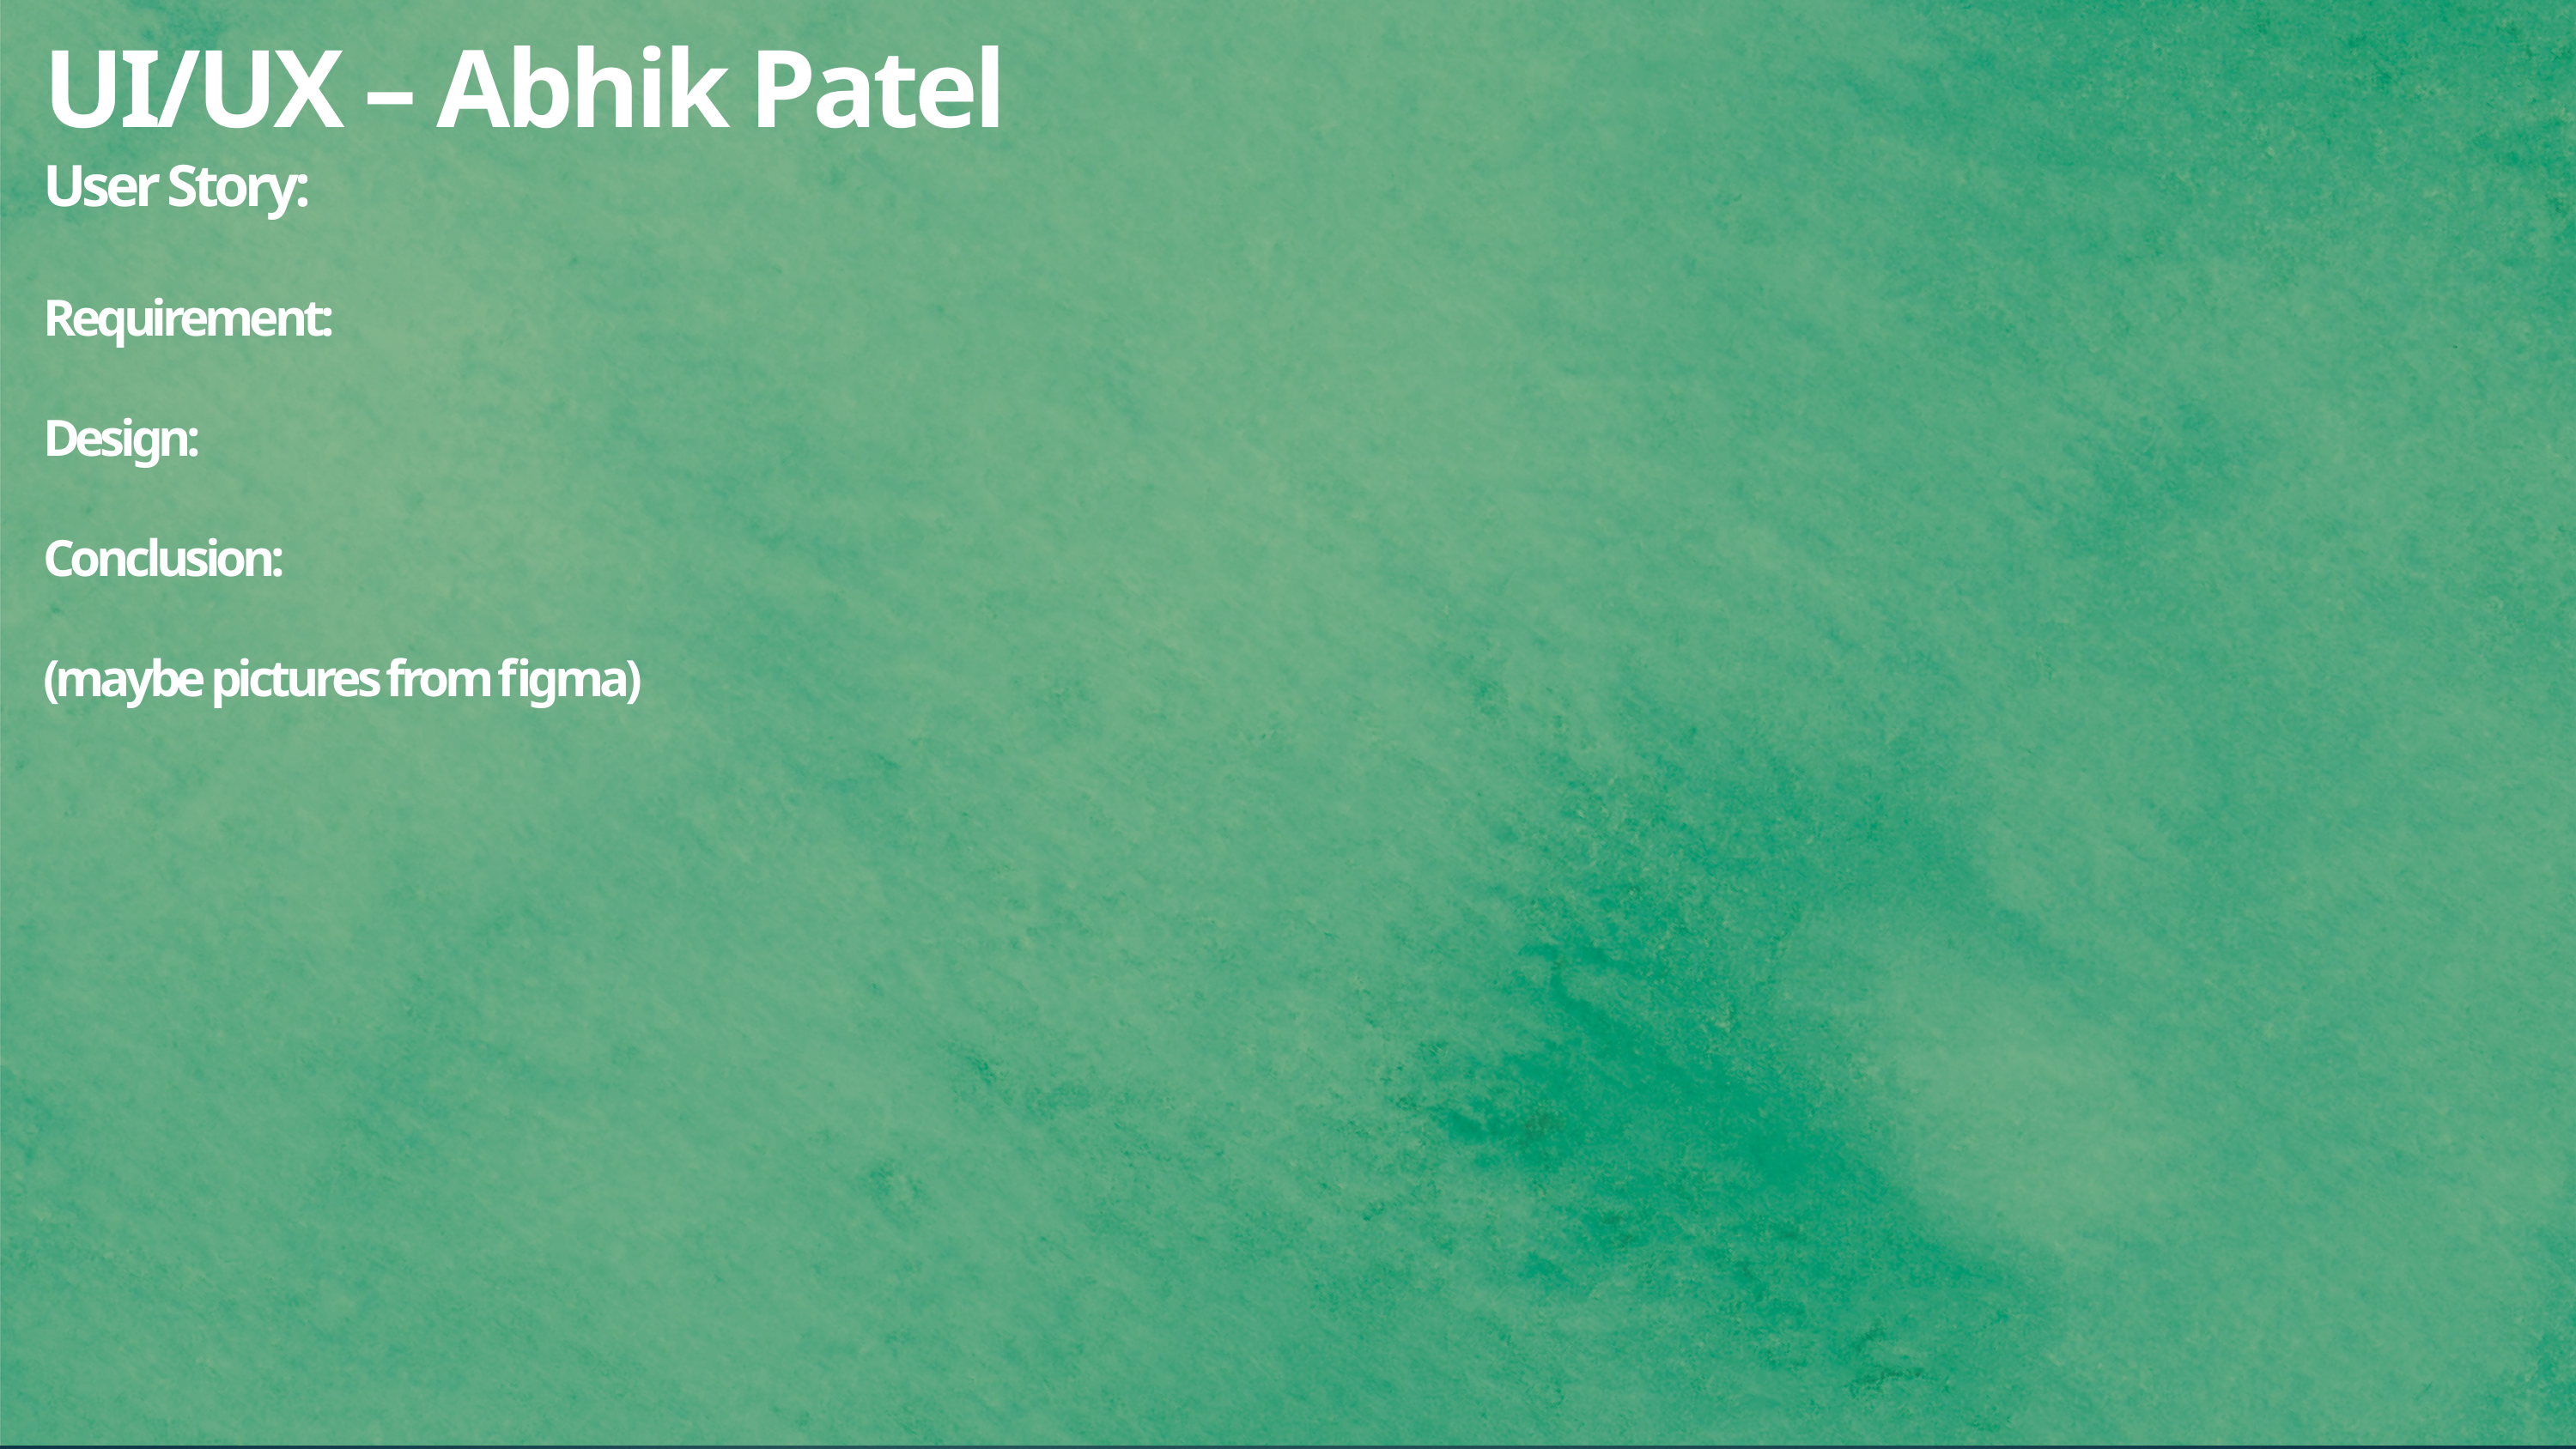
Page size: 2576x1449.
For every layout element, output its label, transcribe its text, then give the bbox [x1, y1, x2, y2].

text_box UI/UX – Abhik Patel User Story: Requirement: Design: Conclusion: (maybe pictures from figma) [43, 3, 1260, 707]
picture [1818, 1446, 2029, 1449]
text_box [0, 0, 2576, 1446]
picture [0, 1446, 854, 1449]
